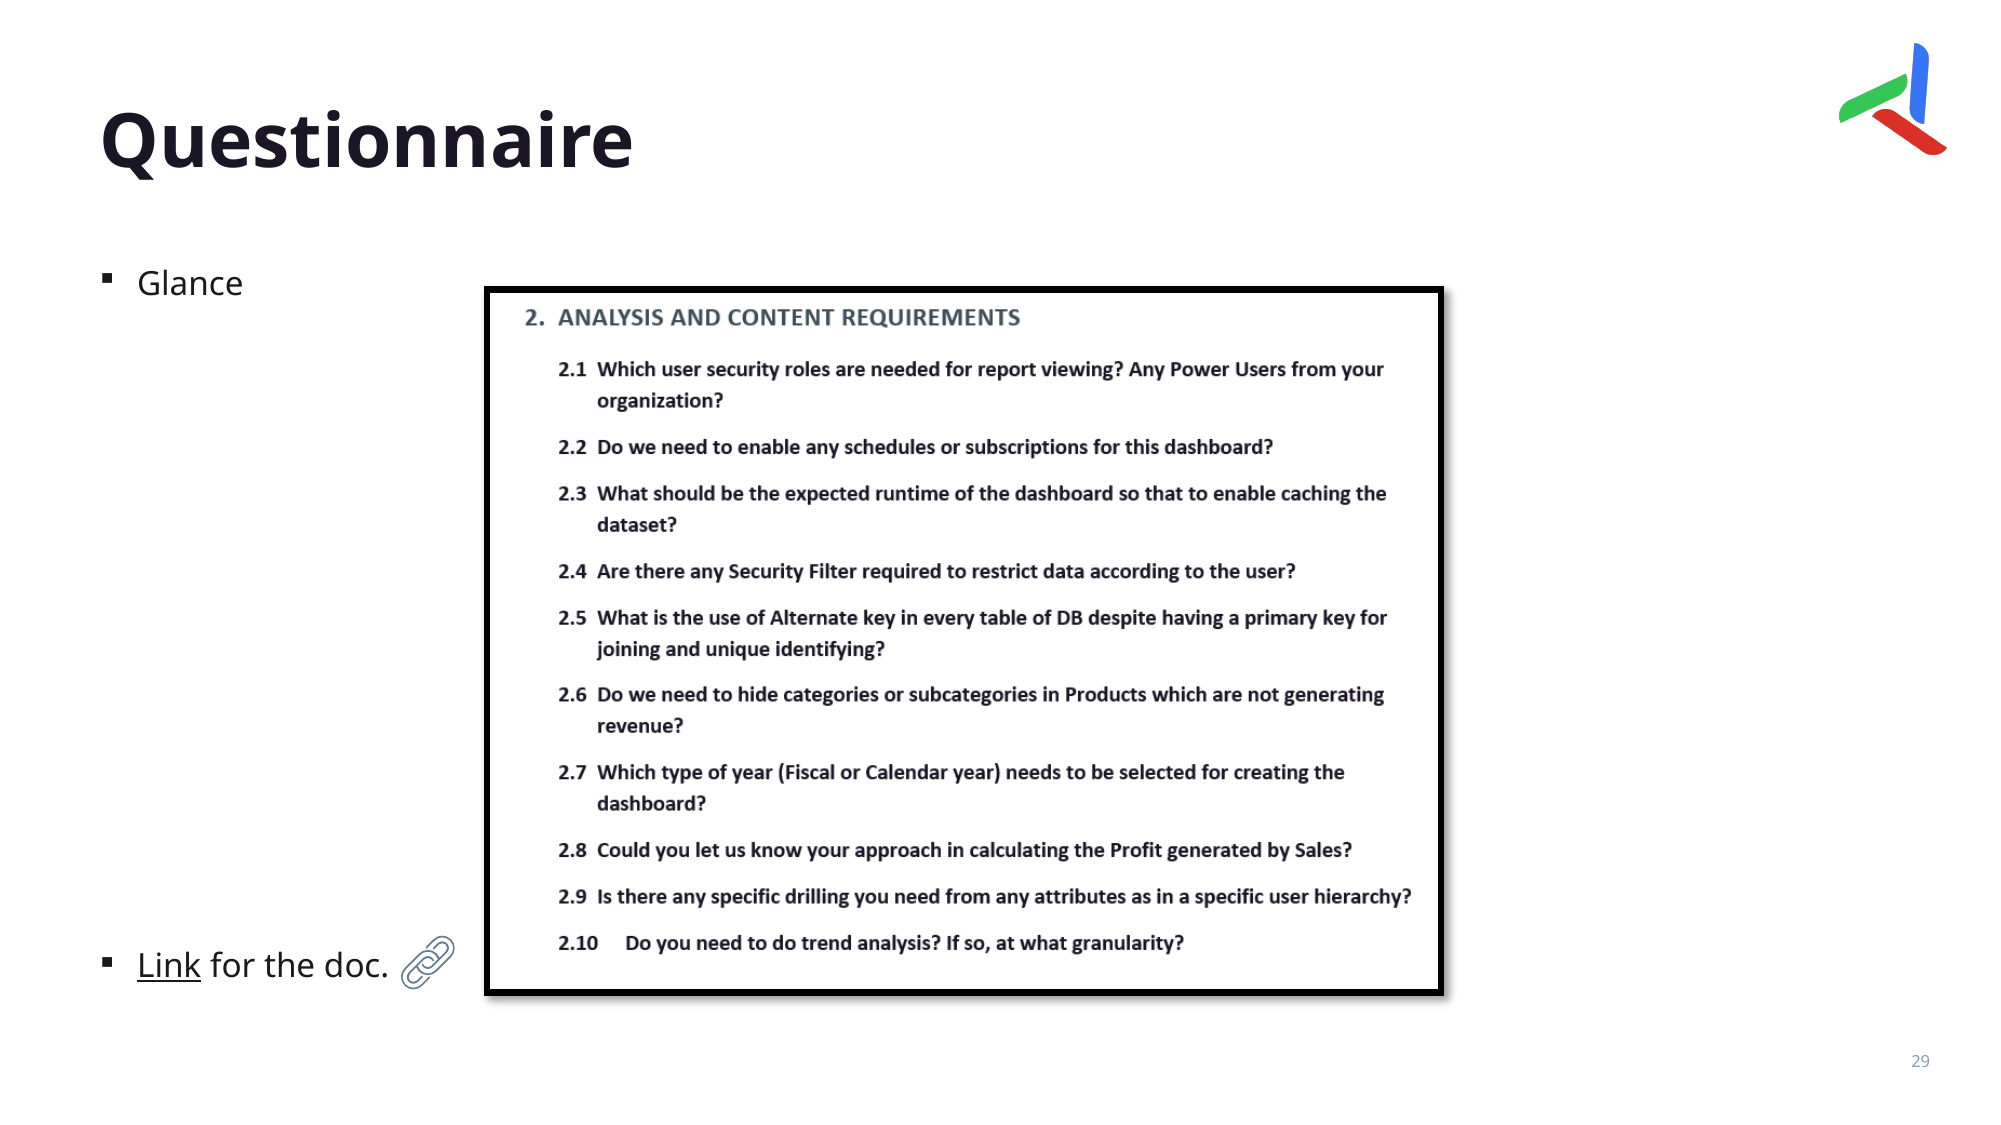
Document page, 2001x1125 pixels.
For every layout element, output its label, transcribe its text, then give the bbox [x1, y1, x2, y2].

picture [1916, 43, 1947, 155]
title Questionnaire [84, 42, 1916, 244]
list Glance Link for the doc. [84, 254, 1916, 1028]
picture [489, 292, 1439, 990]
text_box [399, 935, 456, 990]
